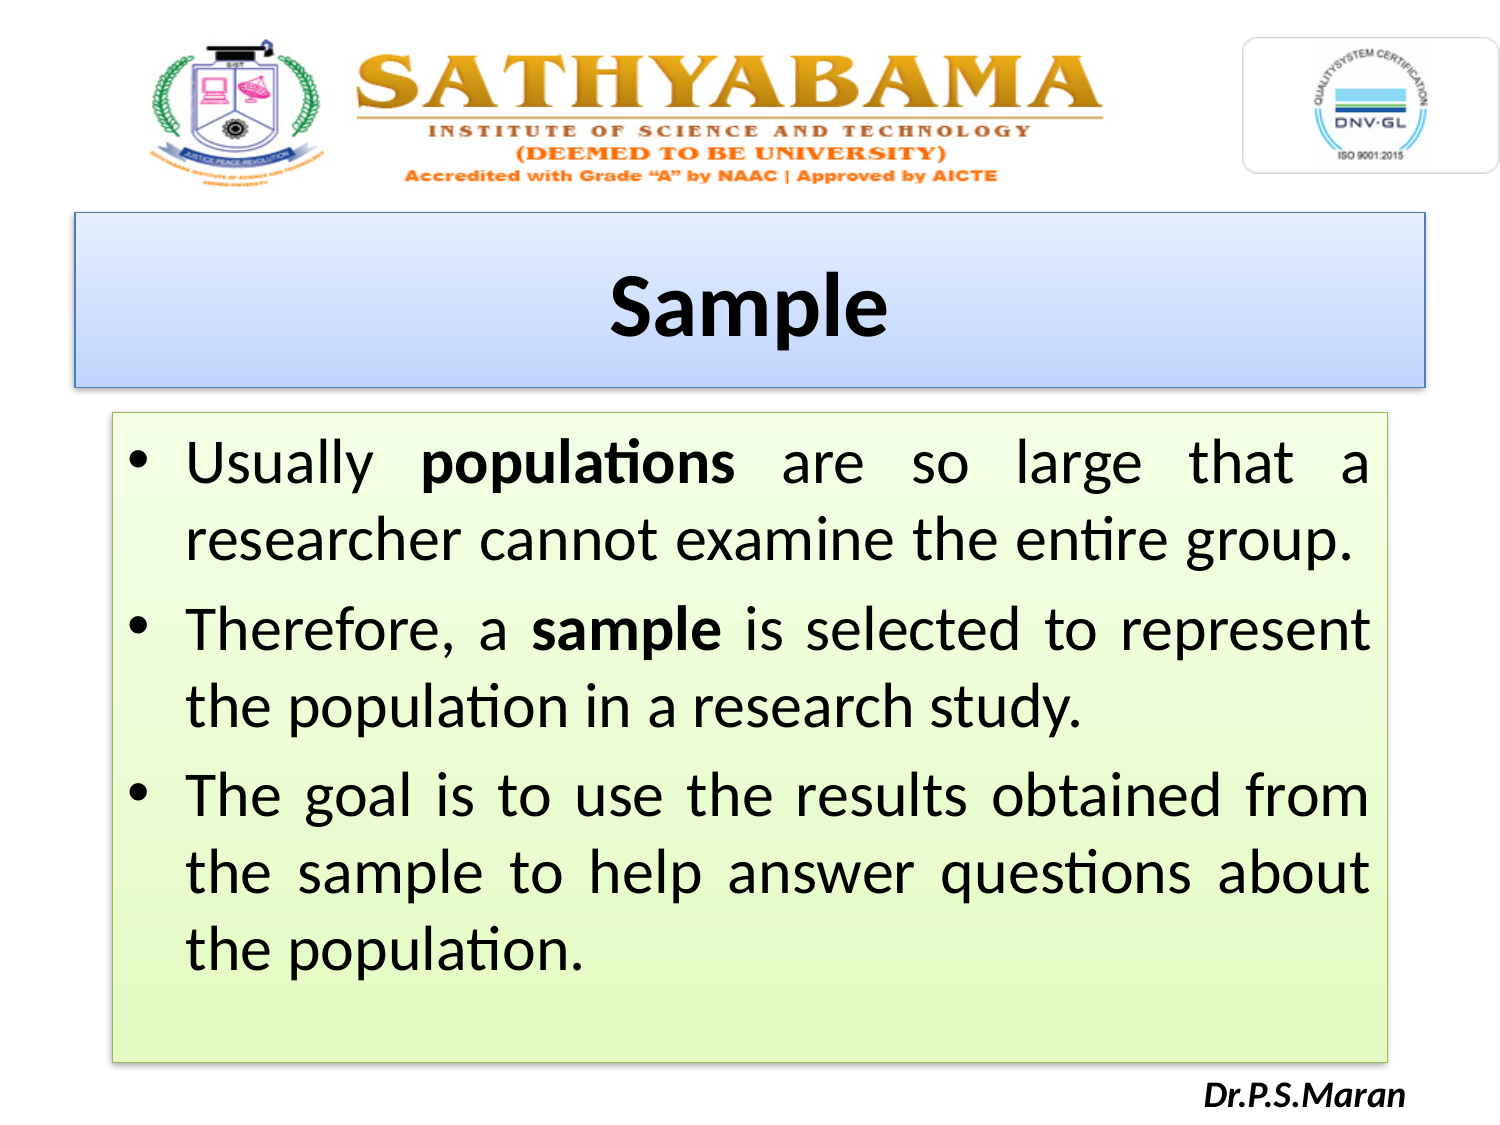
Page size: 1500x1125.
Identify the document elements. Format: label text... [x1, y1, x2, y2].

picture [137, 37, 1238, 188]
text_box Sample [74, 212, 1426, 388]
picture [1242, 37, 1500, 174]
text_box Usually populations are so large that a researcher cannot examine the entire group. Therefore, a sample is selected to represent the population in a research study. The goal is to use the results obtained from the sample to help answer questions about the population. [112, 412, 1388, 1063]
